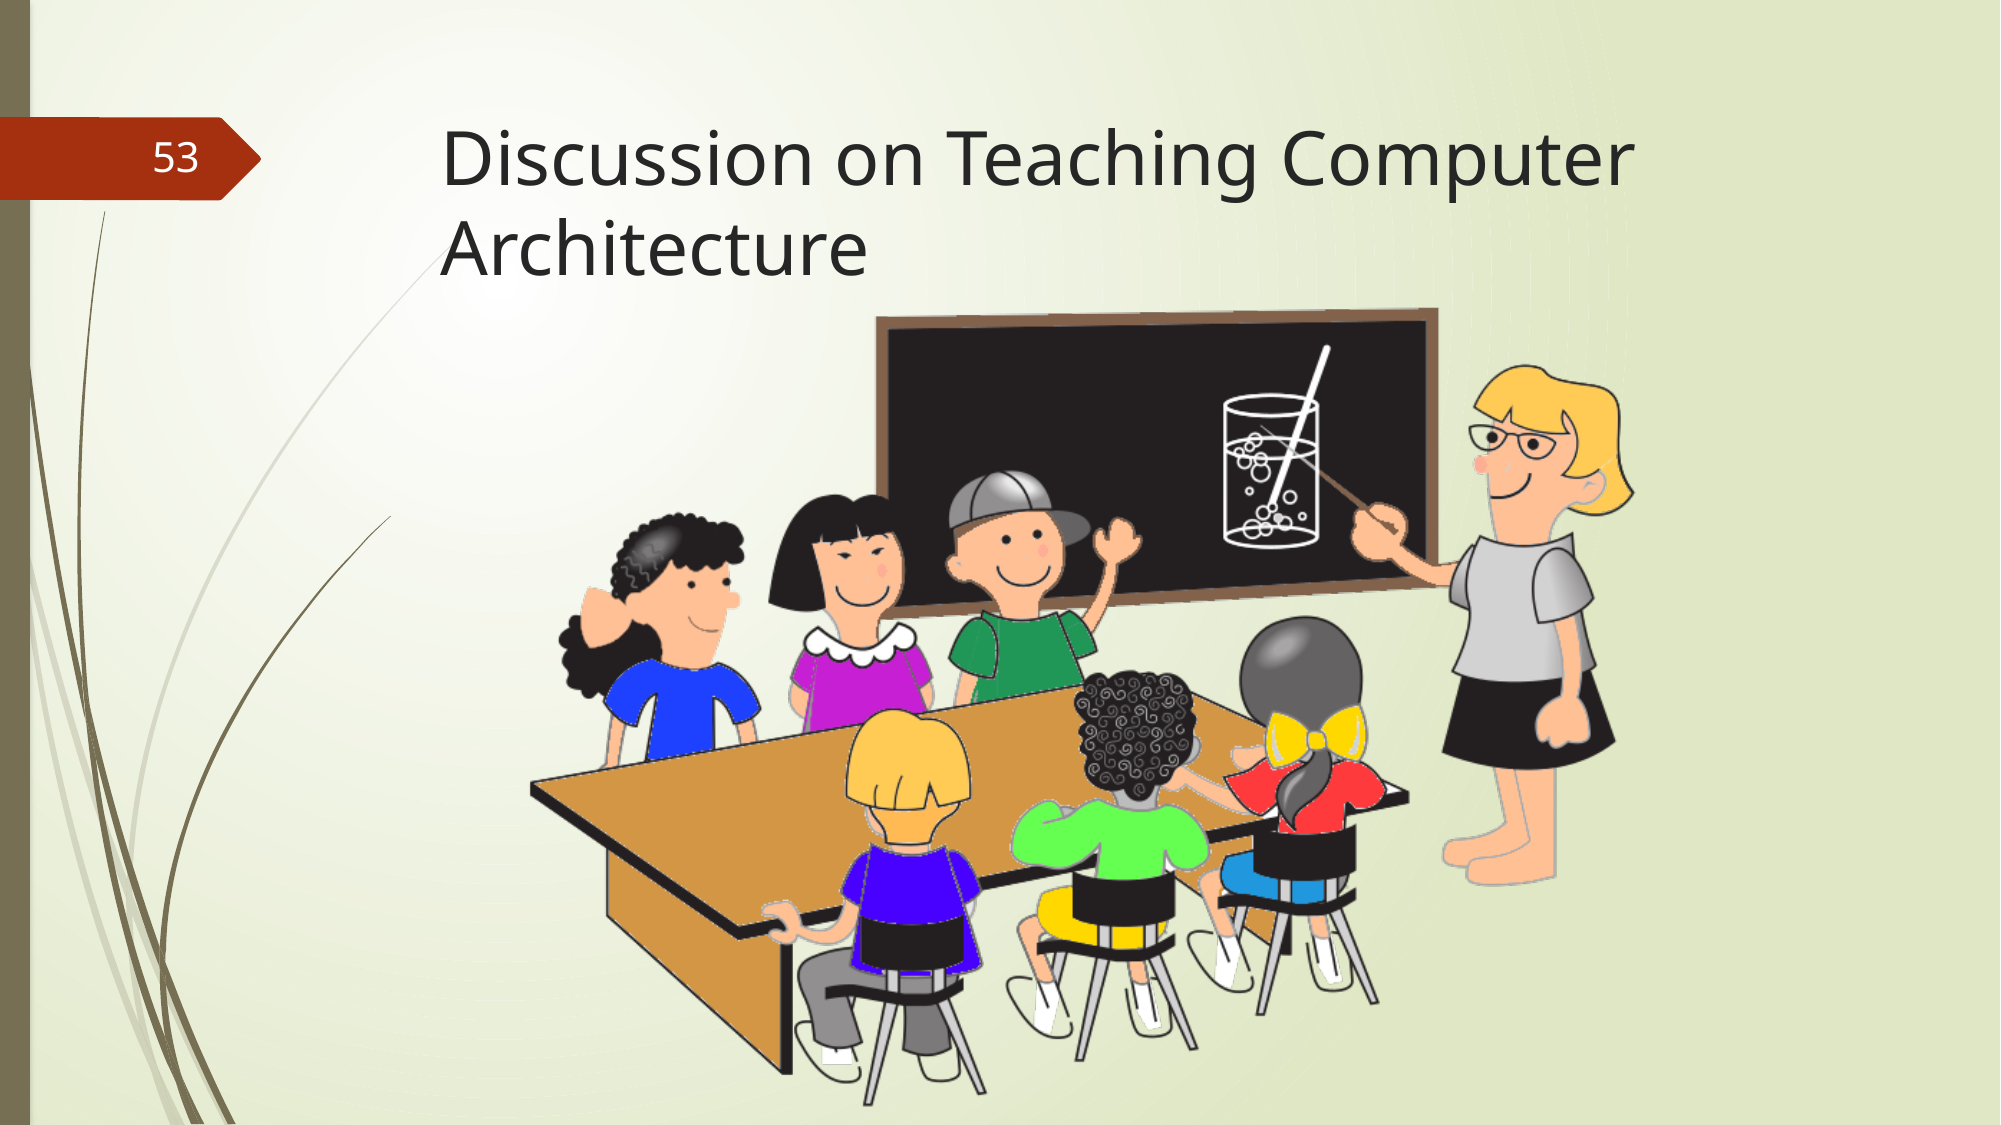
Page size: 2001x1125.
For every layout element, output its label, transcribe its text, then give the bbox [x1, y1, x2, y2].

slide_number 53 [87, 129, 216, 190]
picture [506, 268, 1654, 1125]
title Discussion on Teaching Computer Architecture [425, 102, 1888, 313]
